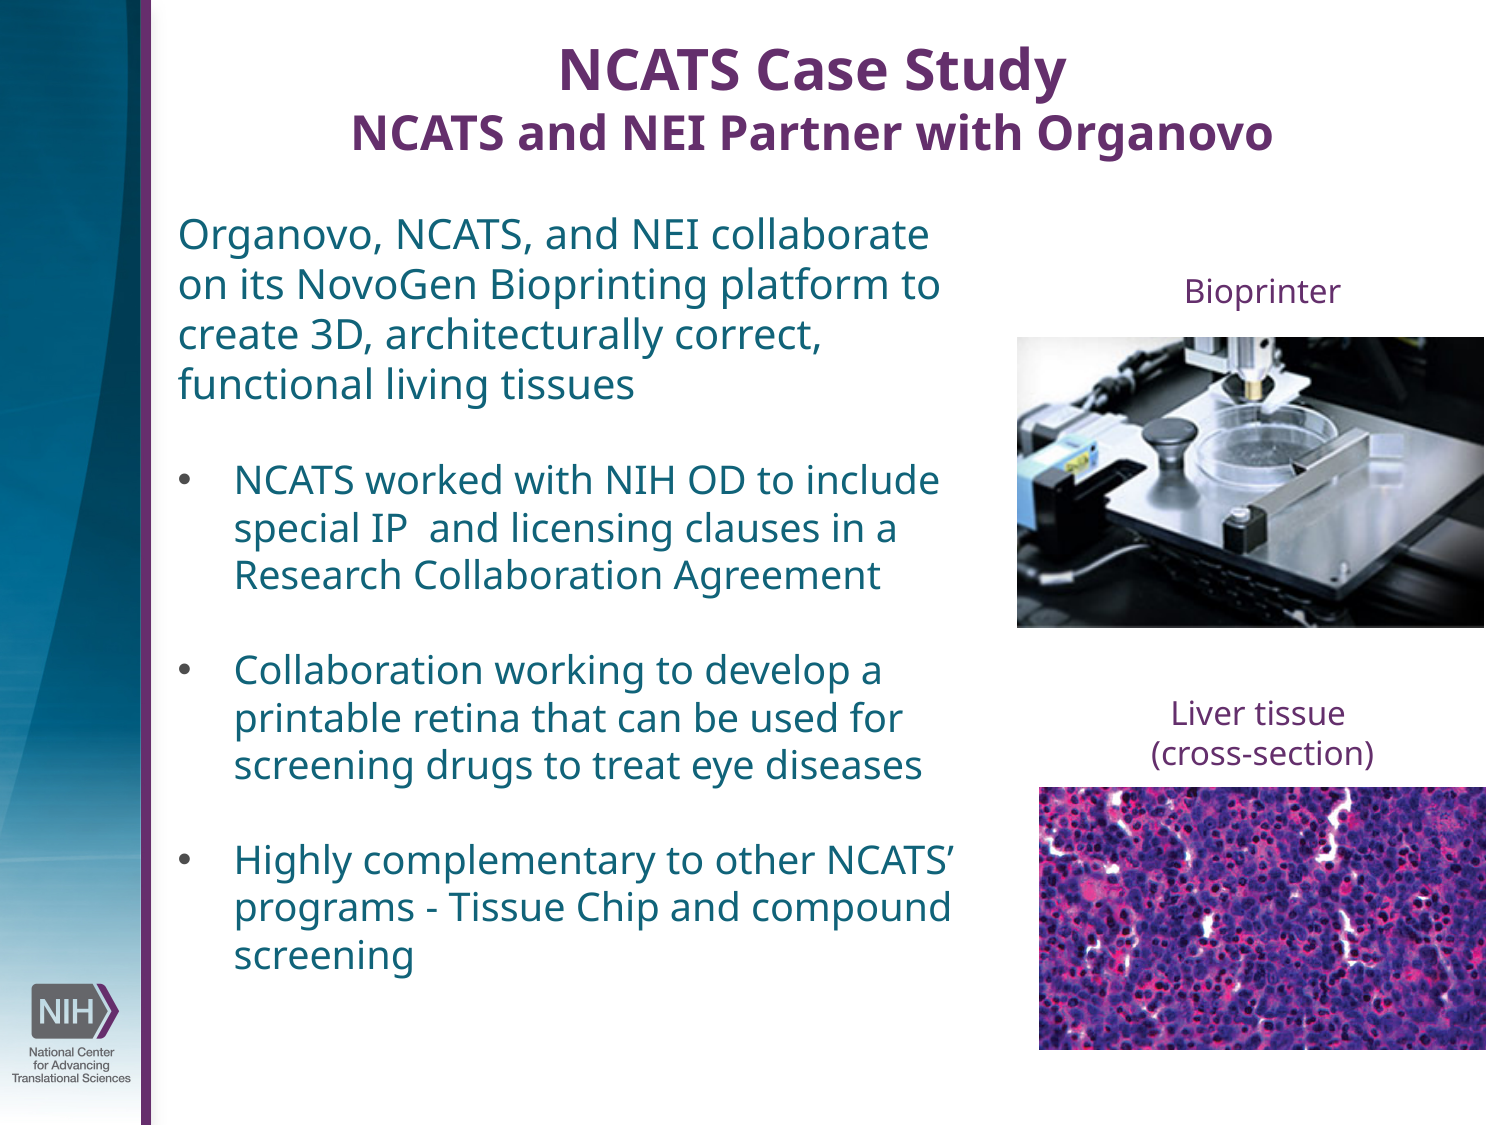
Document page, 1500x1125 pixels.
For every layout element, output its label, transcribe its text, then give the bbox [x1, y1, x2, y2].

list Organovo, NCATS, and NEI collaborate on its NovoGen Bioprinting platform to create 3D, architecturally correct, functional living tissues NCATS worked with NIH OD to include special IP and licensing clauses in a Research Collaboration Agreement Collaboration working to develop a printable retina that can be used for screening drugs to treat eye diseases Highly complementary to other NCATS’ programs - Tissue Chip and compound screening [162, 200, 988, 985]
text_box Liver tissue (cross-section) [1087, 685, 1438, 780]
title NCATS Case Study NCATS and NEI Partner with Organovo [200, 24, 1425, 238]
picture [0, 0, 1500, 1125]
text_box Bioprinter [1081, 262, 1444, 318]
